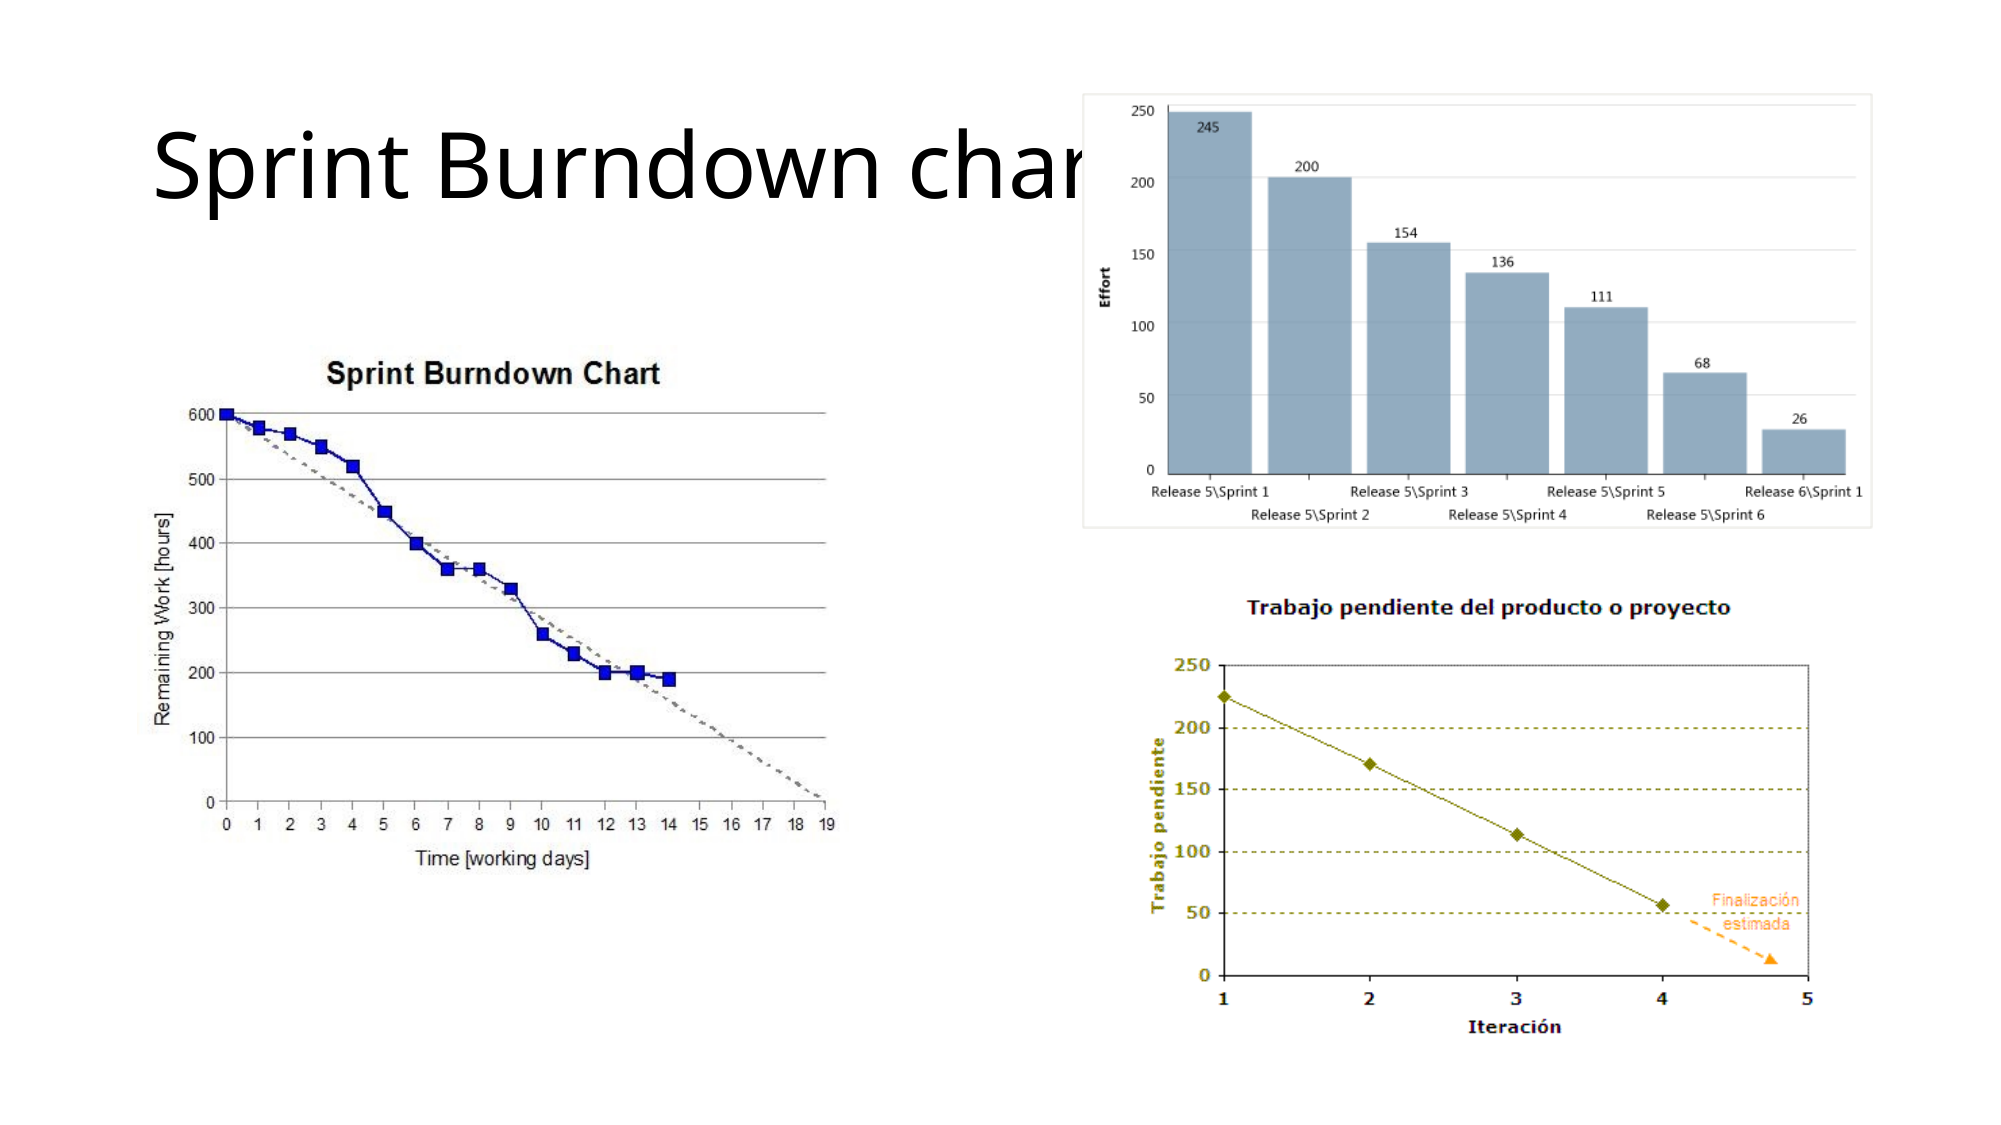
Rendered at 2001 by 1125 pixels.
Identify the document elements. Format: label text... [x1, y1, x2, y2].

title Sprint Burndown chart [137, 59, 1863, 278]
picture [1082, 93, 1873, 529]
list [1122, 585, 1858, 1060]
picture [137, 345, 849, 879]
